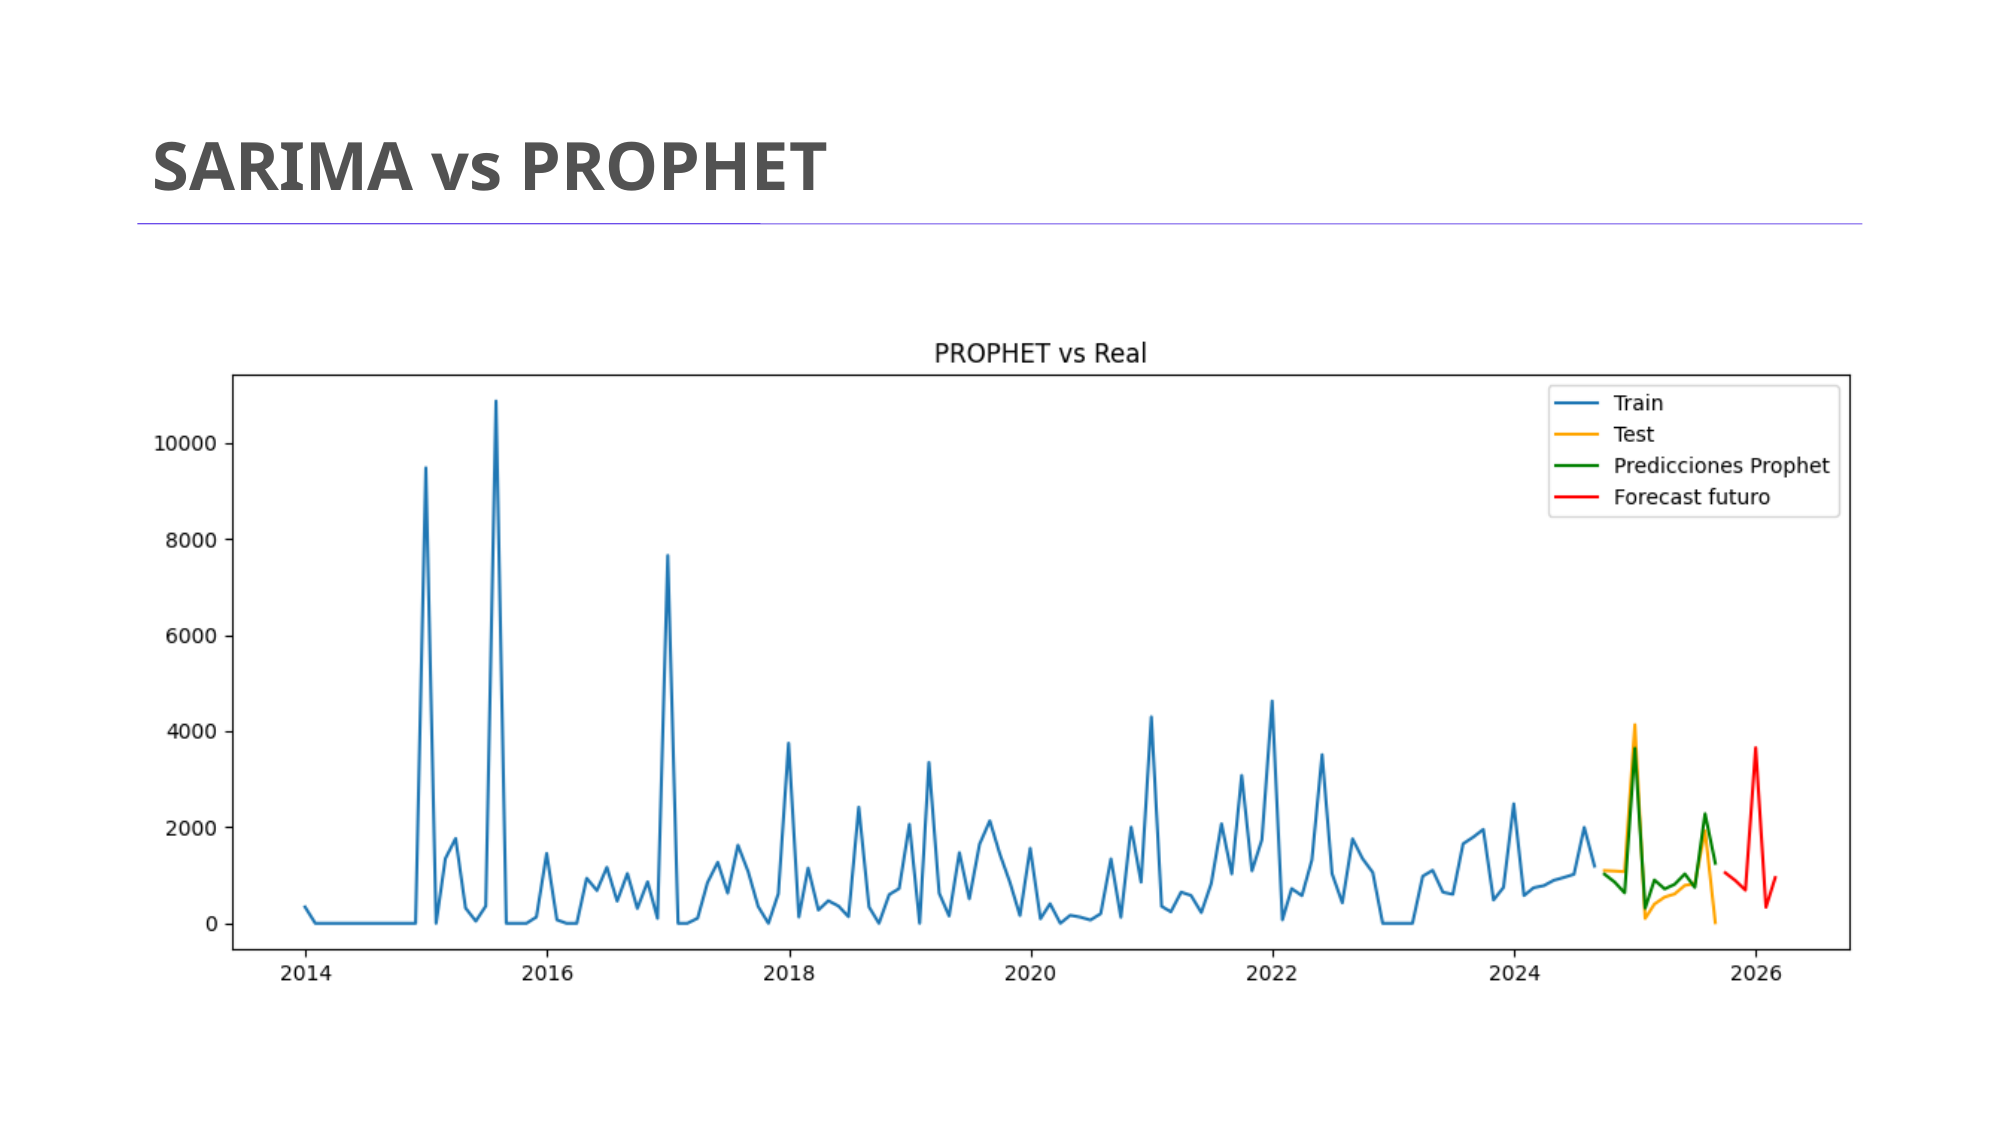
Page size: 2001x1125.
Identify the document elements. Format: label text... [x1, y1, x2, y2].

picture [137, 327, 1863, 1000]
title SARIMA vs PROPHET [137, 59, 1863, 278]
